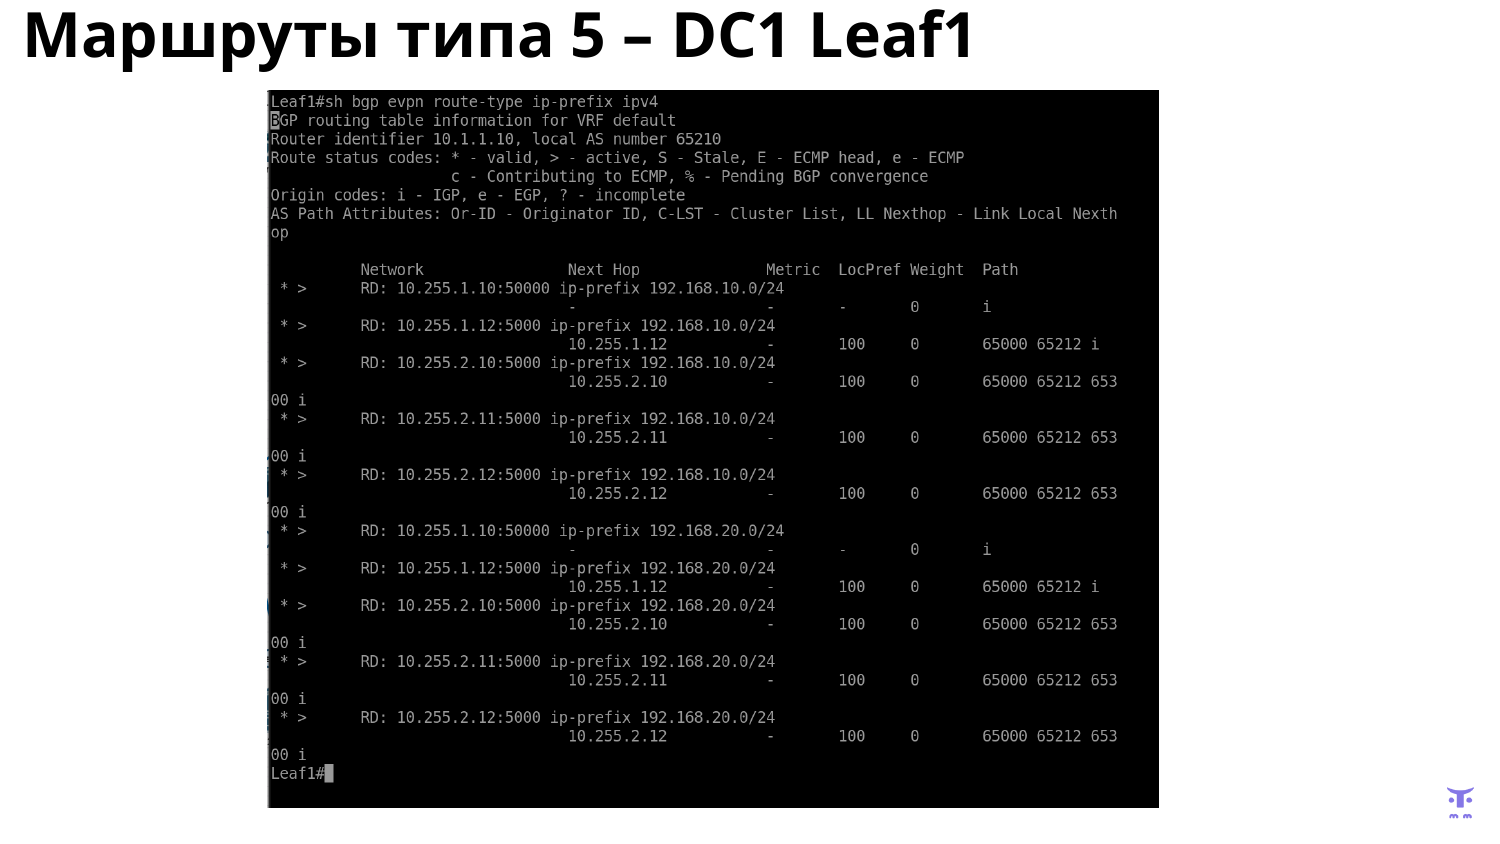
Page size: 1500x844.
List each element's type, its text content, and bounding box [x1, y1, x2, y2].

title Маршруты типа 5 – DC1 Leaf1 [7, 0, 1405, 37]
picture [0, 0, 1500, 844]
